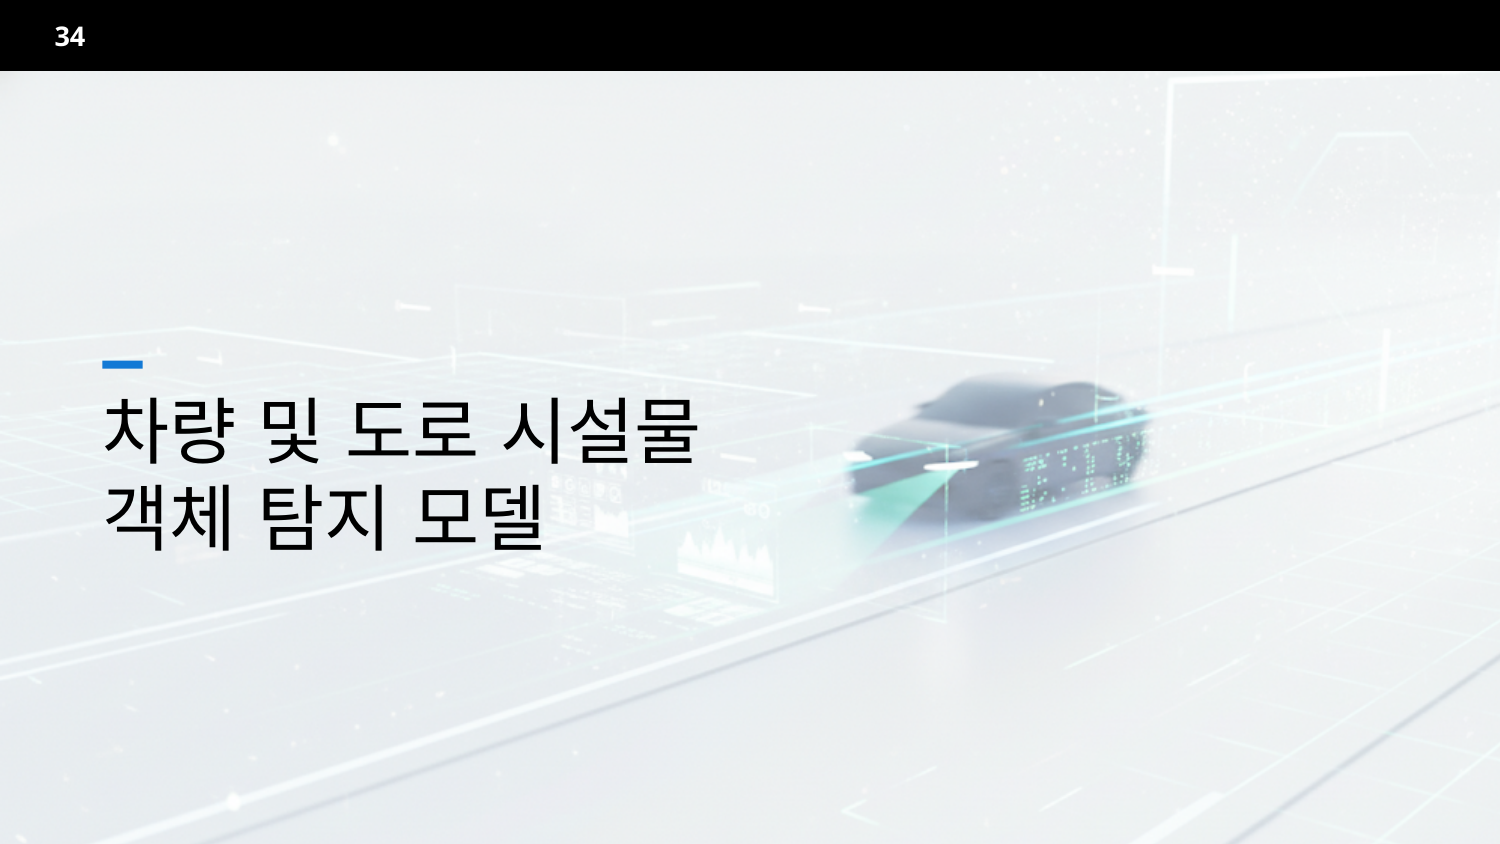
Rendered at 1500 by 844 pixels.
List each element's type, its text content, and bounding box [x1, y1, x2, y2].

text_box 34 [39, 11, 127, 60]
text_box [0, 0, 1500, 70]
picture [0, 70, 1500, 844]
